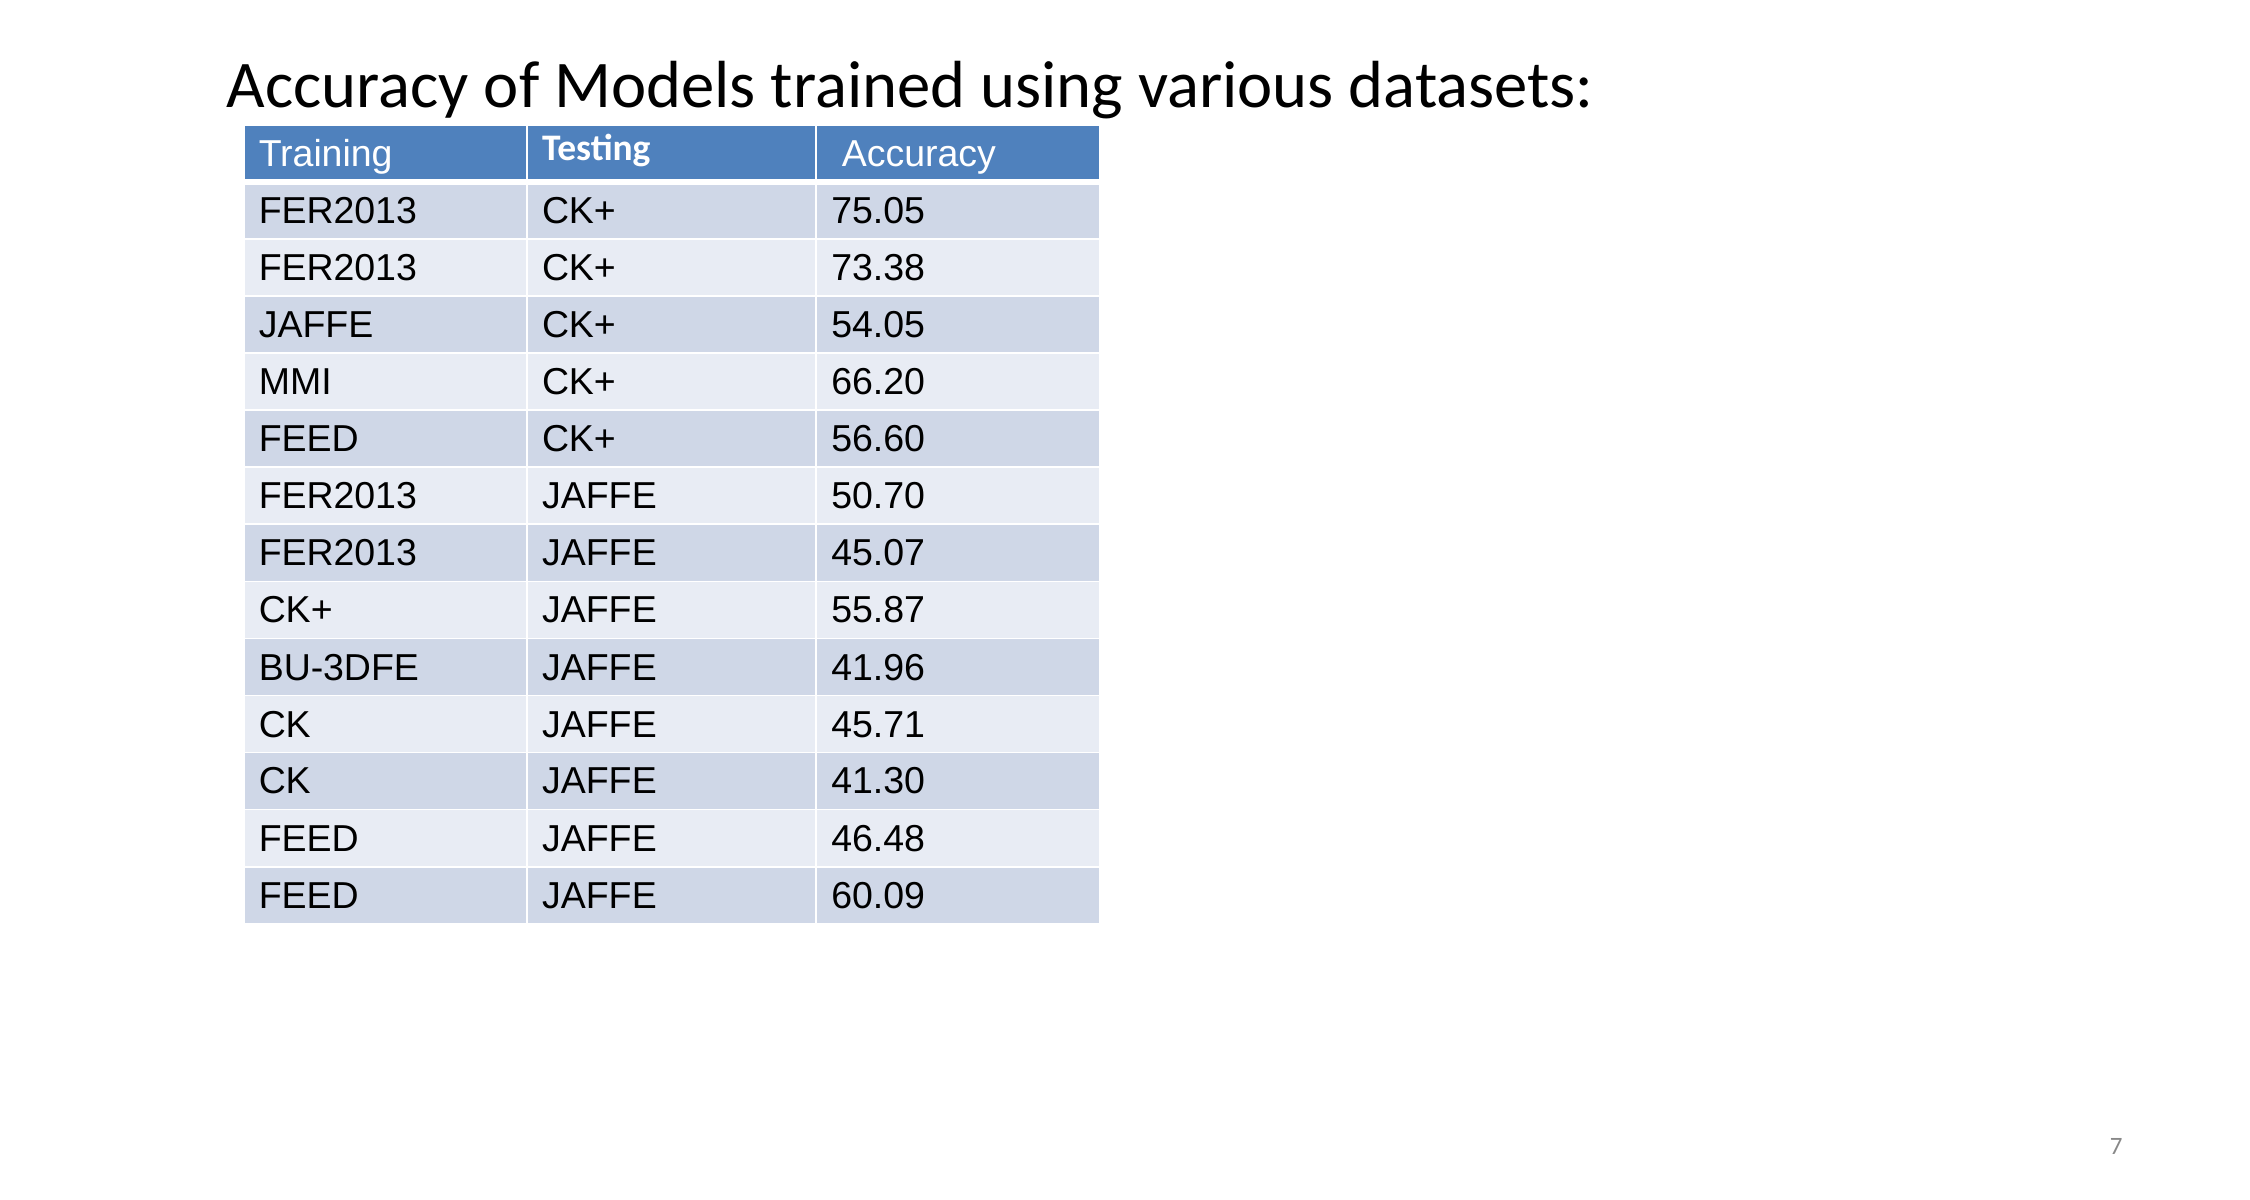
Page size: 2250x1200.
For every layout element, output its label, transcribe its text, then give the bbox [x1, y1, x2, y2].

table_cell CK+ [245, 582, 526, 638]
title Accuracy of Models trained using various datasets: [37, 50, 1649, 113]
table_cell 56.60 [817, 411, 1099, 466]
table_cell CK+ [528, 354, 815, 409]
table_cell 66.20 [817, 354, 1099, 409]
table_header Accuracy [817, 126, 1099, 179]
table_cell 54.05 [817, 297, 1099, 352]
table_cell 41.30 [817, 753, 1099, 809]
table_cell FEED [245, 810, 526, 866]
table_cell BU-3DFE [245, 639, 526, 695]
table_cell JAFFE [245, 297, 526, 352]
table_cell JAFFE [528, 639, 815, 695]
table_cell FEED [245, 868, 526, 923]
table_cell 73.38 [817, 240, 1099, 295]
table_cell CK+ [528, 411, 815, 466]
table_cell 75.05 [817, 185, 1099, 238]
slide_number ‹#› [1612, 1112, 2138, 1177]
table_cell FER2013 [245, 468, 526, 523]
table_cell FER2013 [245, 525, 526, 581]
table_cell 55.87 [817, 582, 1099, 638]
table_cell FER2013 [245, 185, 526, 238]
table_cell FER2013 [245, 240, 526, 295]
table_cell JAFFE [528, 810, 815, 866]
table_header Training [245, 126, 526, 179]
table_cell CK+ [528, 240, 815, 295]
table_cell CK [245, 696, 526, 752]
table_cell 60.09 [817, 868, 1099, 923]
table_cell 45.07 [817, 525, 1099, 581]
table_cell CK+ [528, 297, 815, 352]
table_cell JAFFE [528, 868, 815, 923]
table_cell CK+ [528, 185, 815, 238]
table_cell 45.71 [817, 696, 1099, 752]
table_cell JAFFE [528, 753, 815, 809]
table_cell CK [245, 753, 526, 809]
table_cell 46.48 [817, 810, 1099, 866]
table_cell JAFFE [528, 582, 815, 638]
table_cell JAFFE [528, 468, 815, 523]
table_cell 50.70 [817, 468, 1099, 523]
table_header Testing [528, 126, 815, 179]
table_cell MMI [245, 354, 526, 409]
table_cell FEED [245, 411, 526, 466]
table_cell 41.96 [817, 639, 1099, 695]
table_cell JAFFE [528, 696, 815, 752]
table_cell JAFFE [528, 525, 815, 581]
